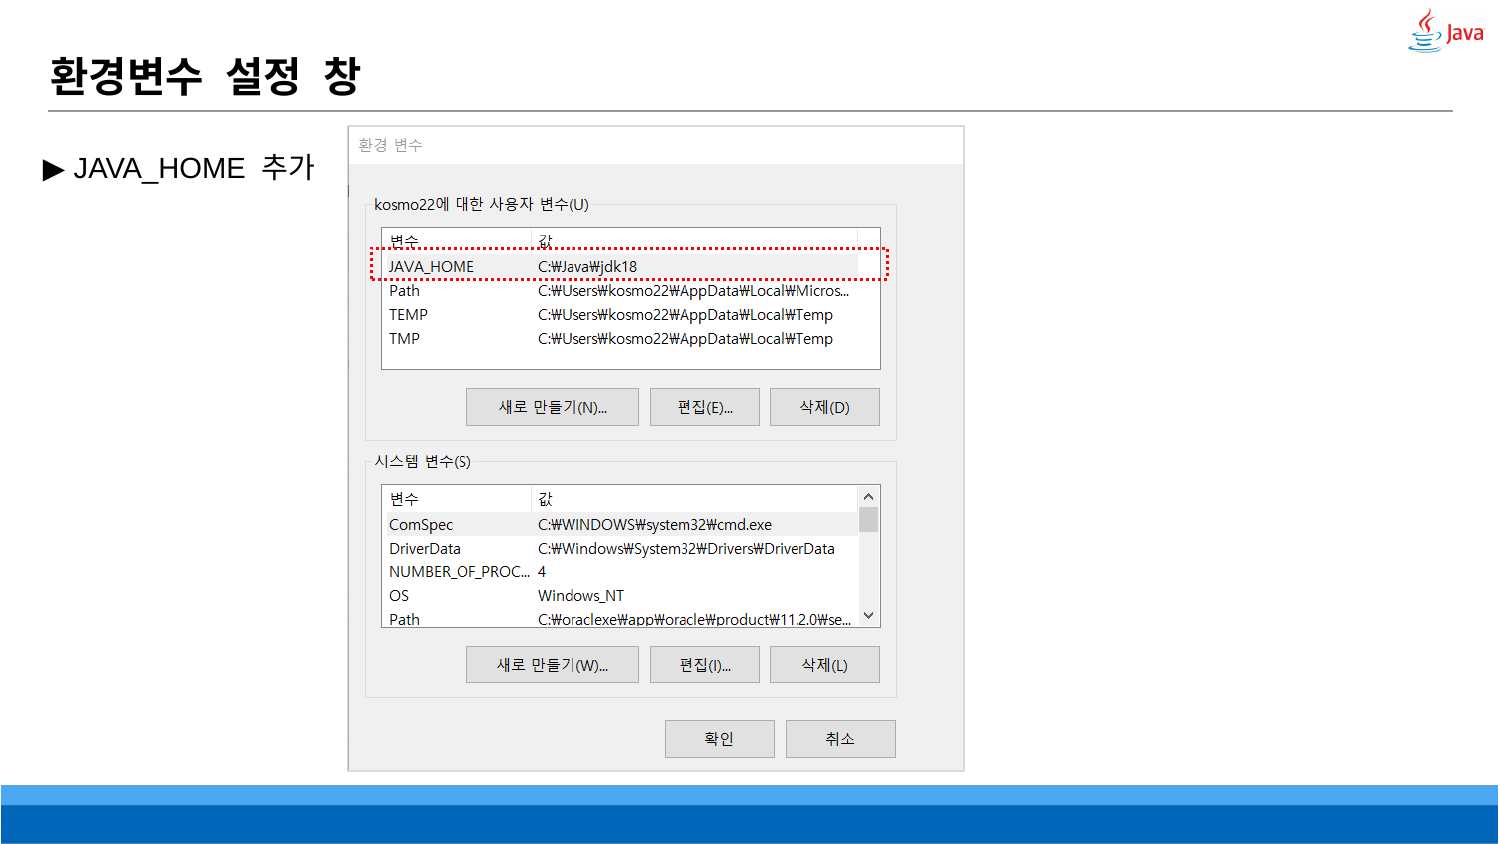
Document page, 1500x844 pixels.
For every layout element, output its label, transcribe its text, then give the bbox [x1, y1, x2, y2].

title 환경변수 설정 창 [35, 35, 1269, 116]
text_box ▶ JAVA_HOME 추가 [27, 116, 362, 220]
picture [1405, 6, 1488, 53]
picture [347, 126, 964, 771]
picture [0, 785, 1500, 844]
